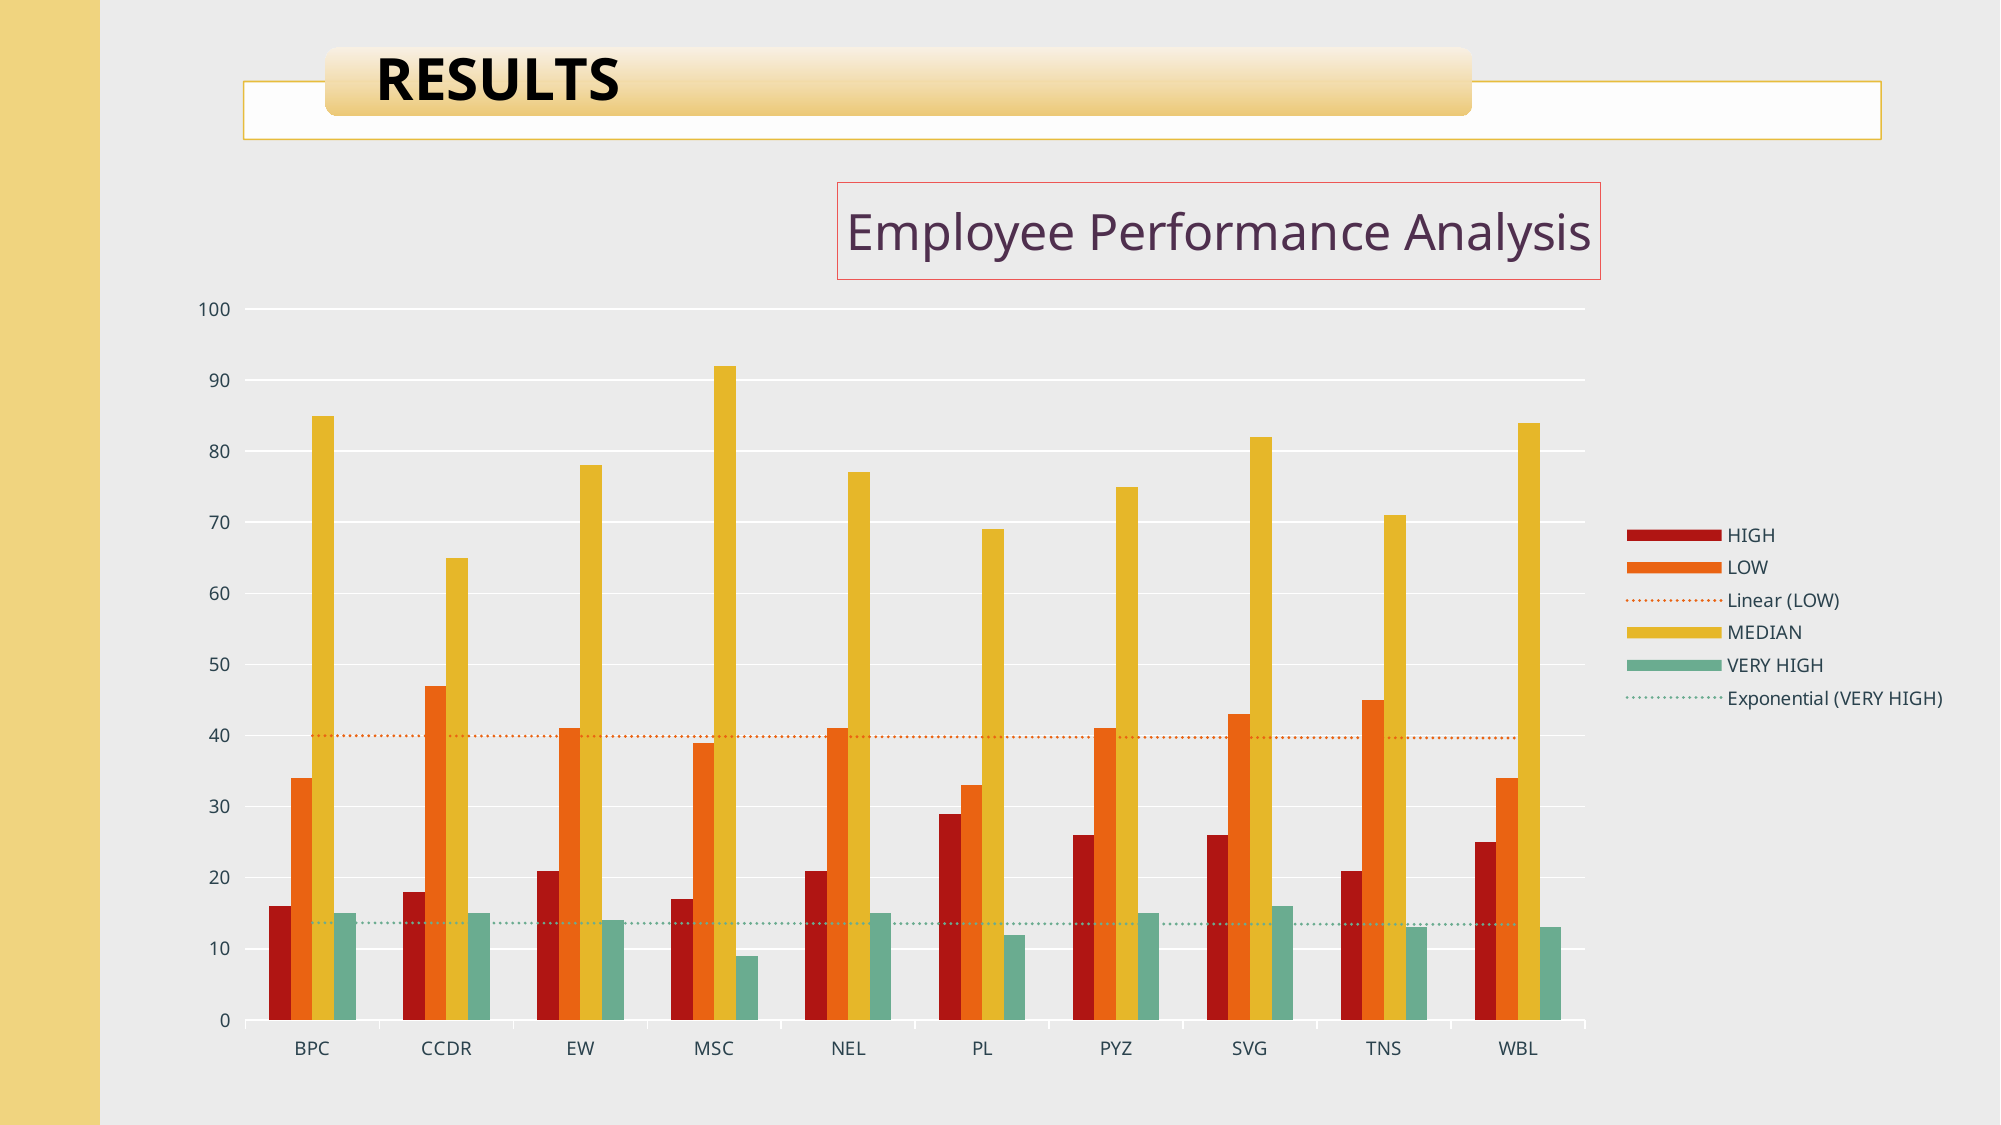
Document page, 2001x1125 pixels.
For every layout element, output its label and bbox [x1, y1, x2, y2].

chart [161, 153, 1962, 1081]
text_box [243, 44, 1882, 142]
